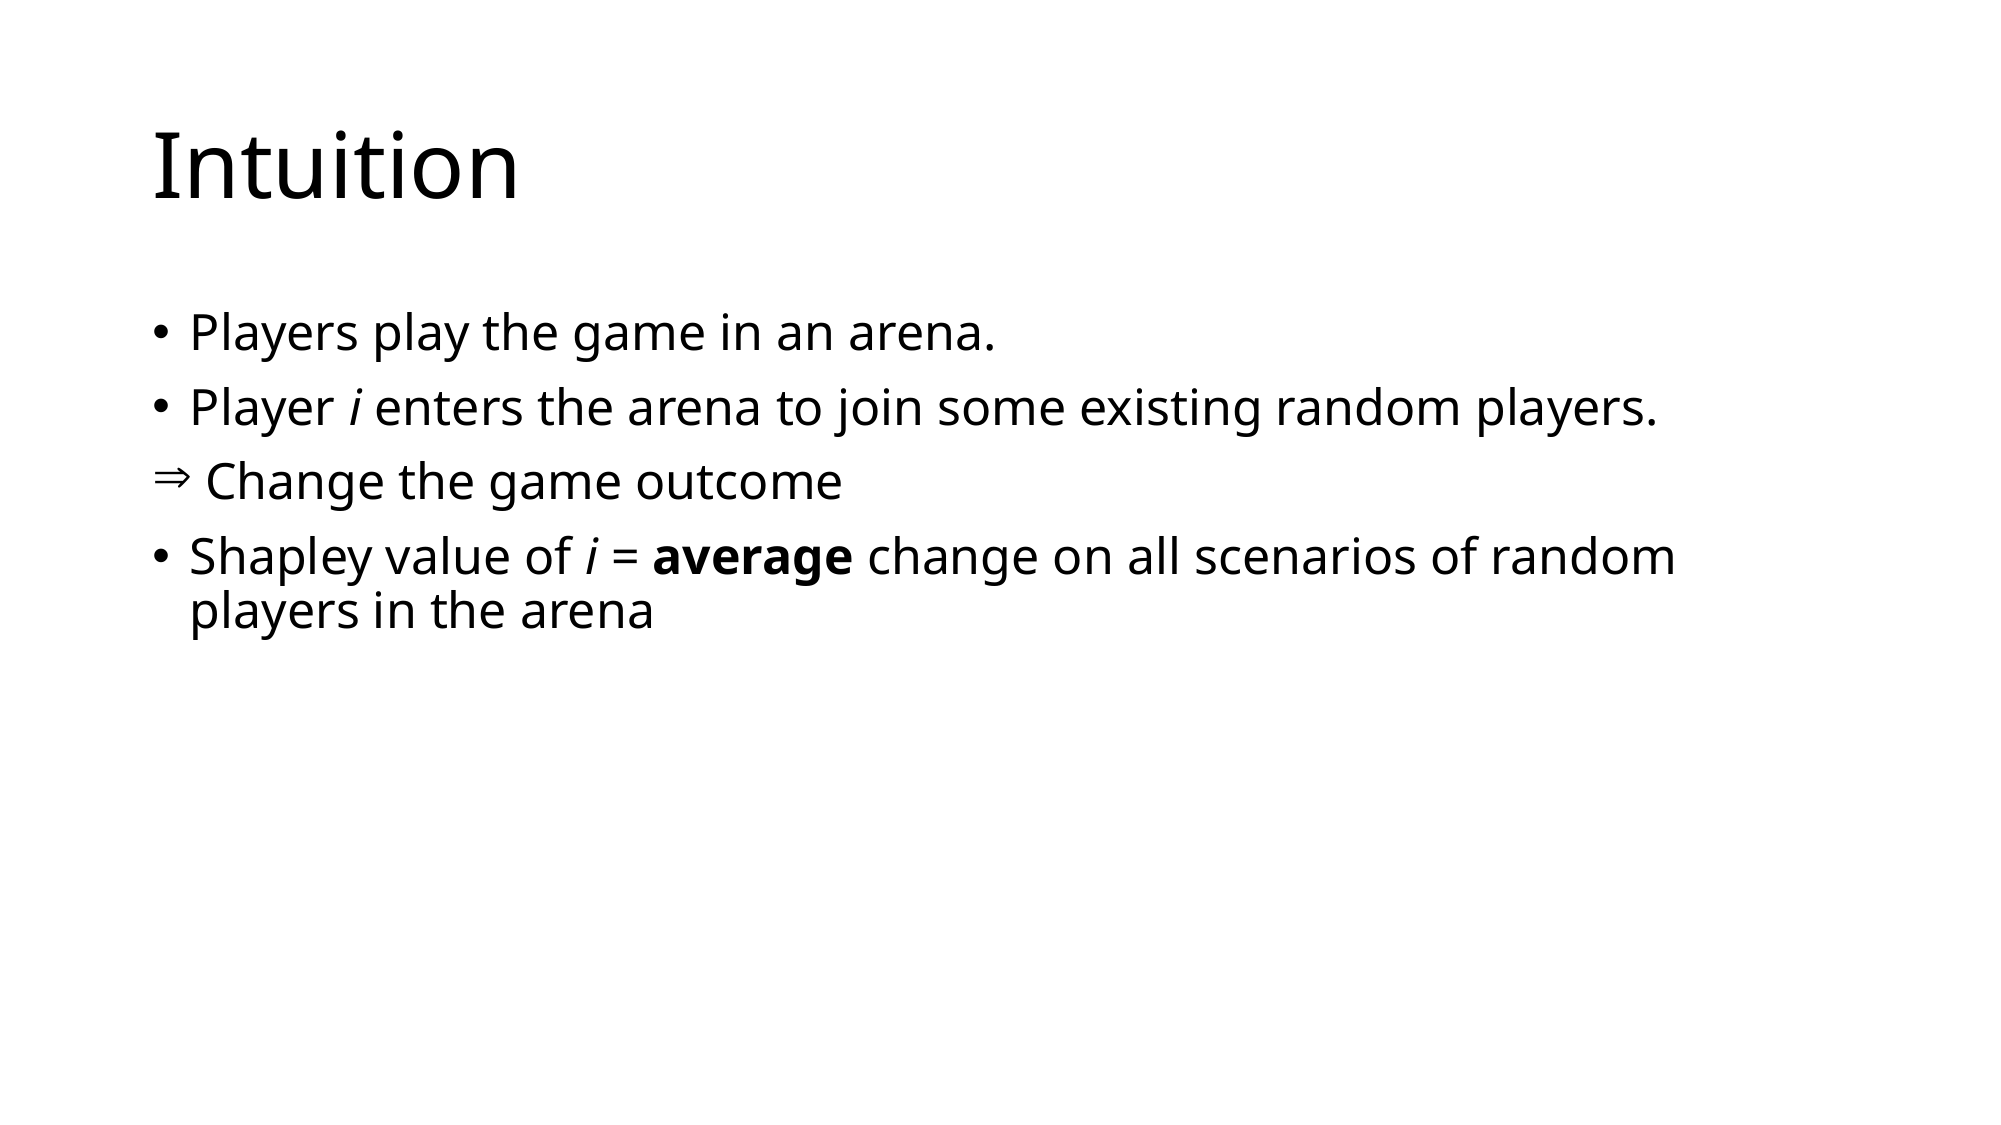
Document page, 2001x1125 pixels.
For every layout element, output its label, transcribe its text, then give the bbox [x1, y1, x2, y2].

title Intuition [137, 59, 1863, 278]
list Players play the game in an arena. Player i enters the arena to join some existing random players. Change the game outcome Shapley value of i = average change on all scenarios of random players in the arena [137, 299, 1863, 1014]
